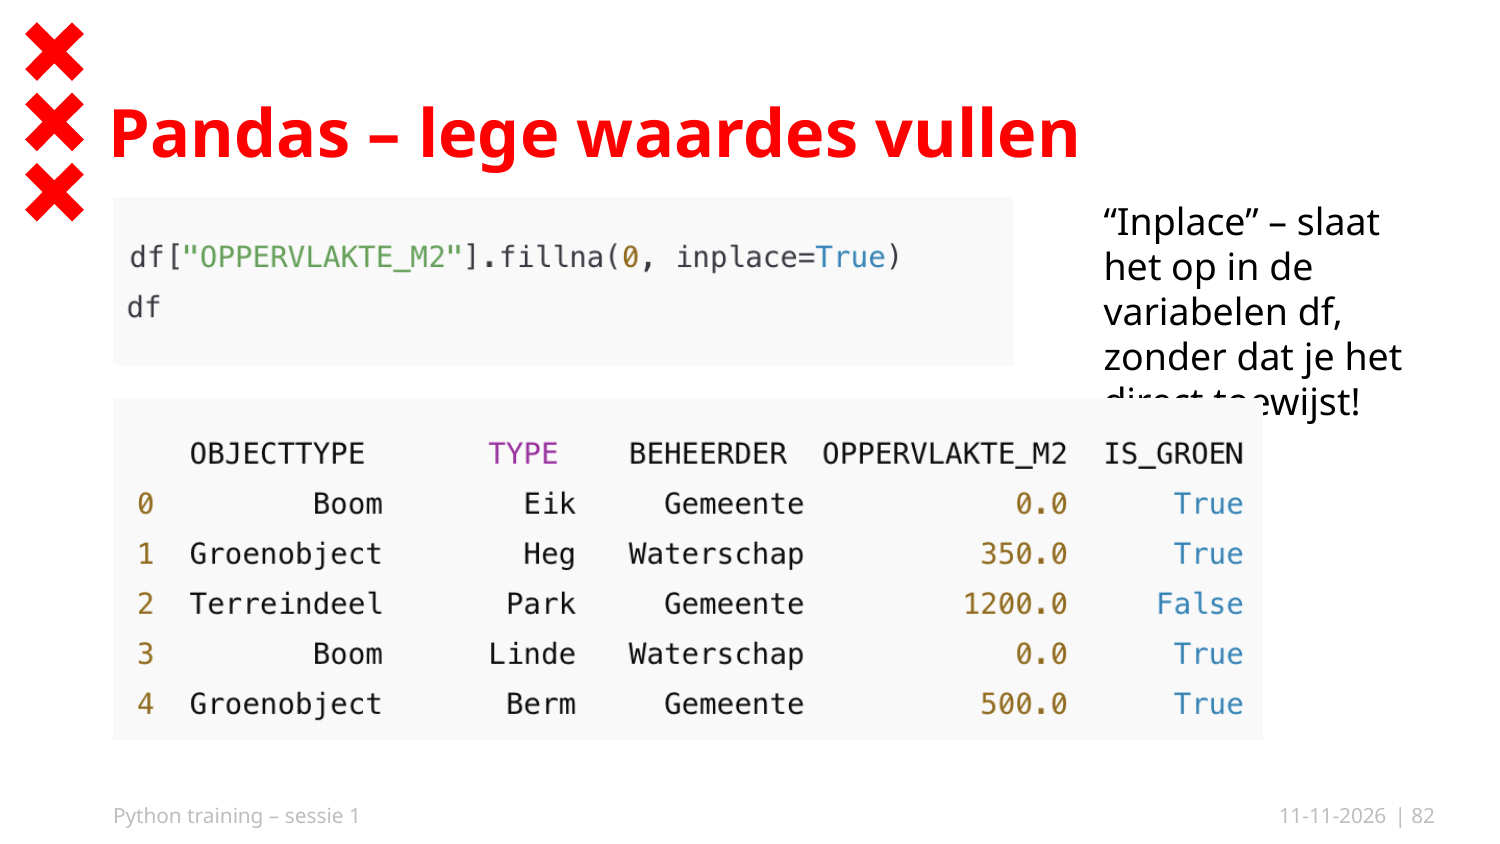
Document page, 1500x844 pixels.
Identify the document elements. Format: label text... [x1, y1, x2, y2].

picture [112, 197, 1014, 381]
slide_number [1262, 802, 1387, 833]
title Pandas – lege waardes vullen [108, 91, 1438, 251]
slide_number | 82 [1394, 802, 1442, 833]
footer Python training – sessie 1 [113, 802, 1129, 833]
picture [112, 397, 1264, 741]
text_box “Inplace” – slaat het op in de variabelen df, zonder dat je het direct toewijst! [1103, 198, 1419, 424]
